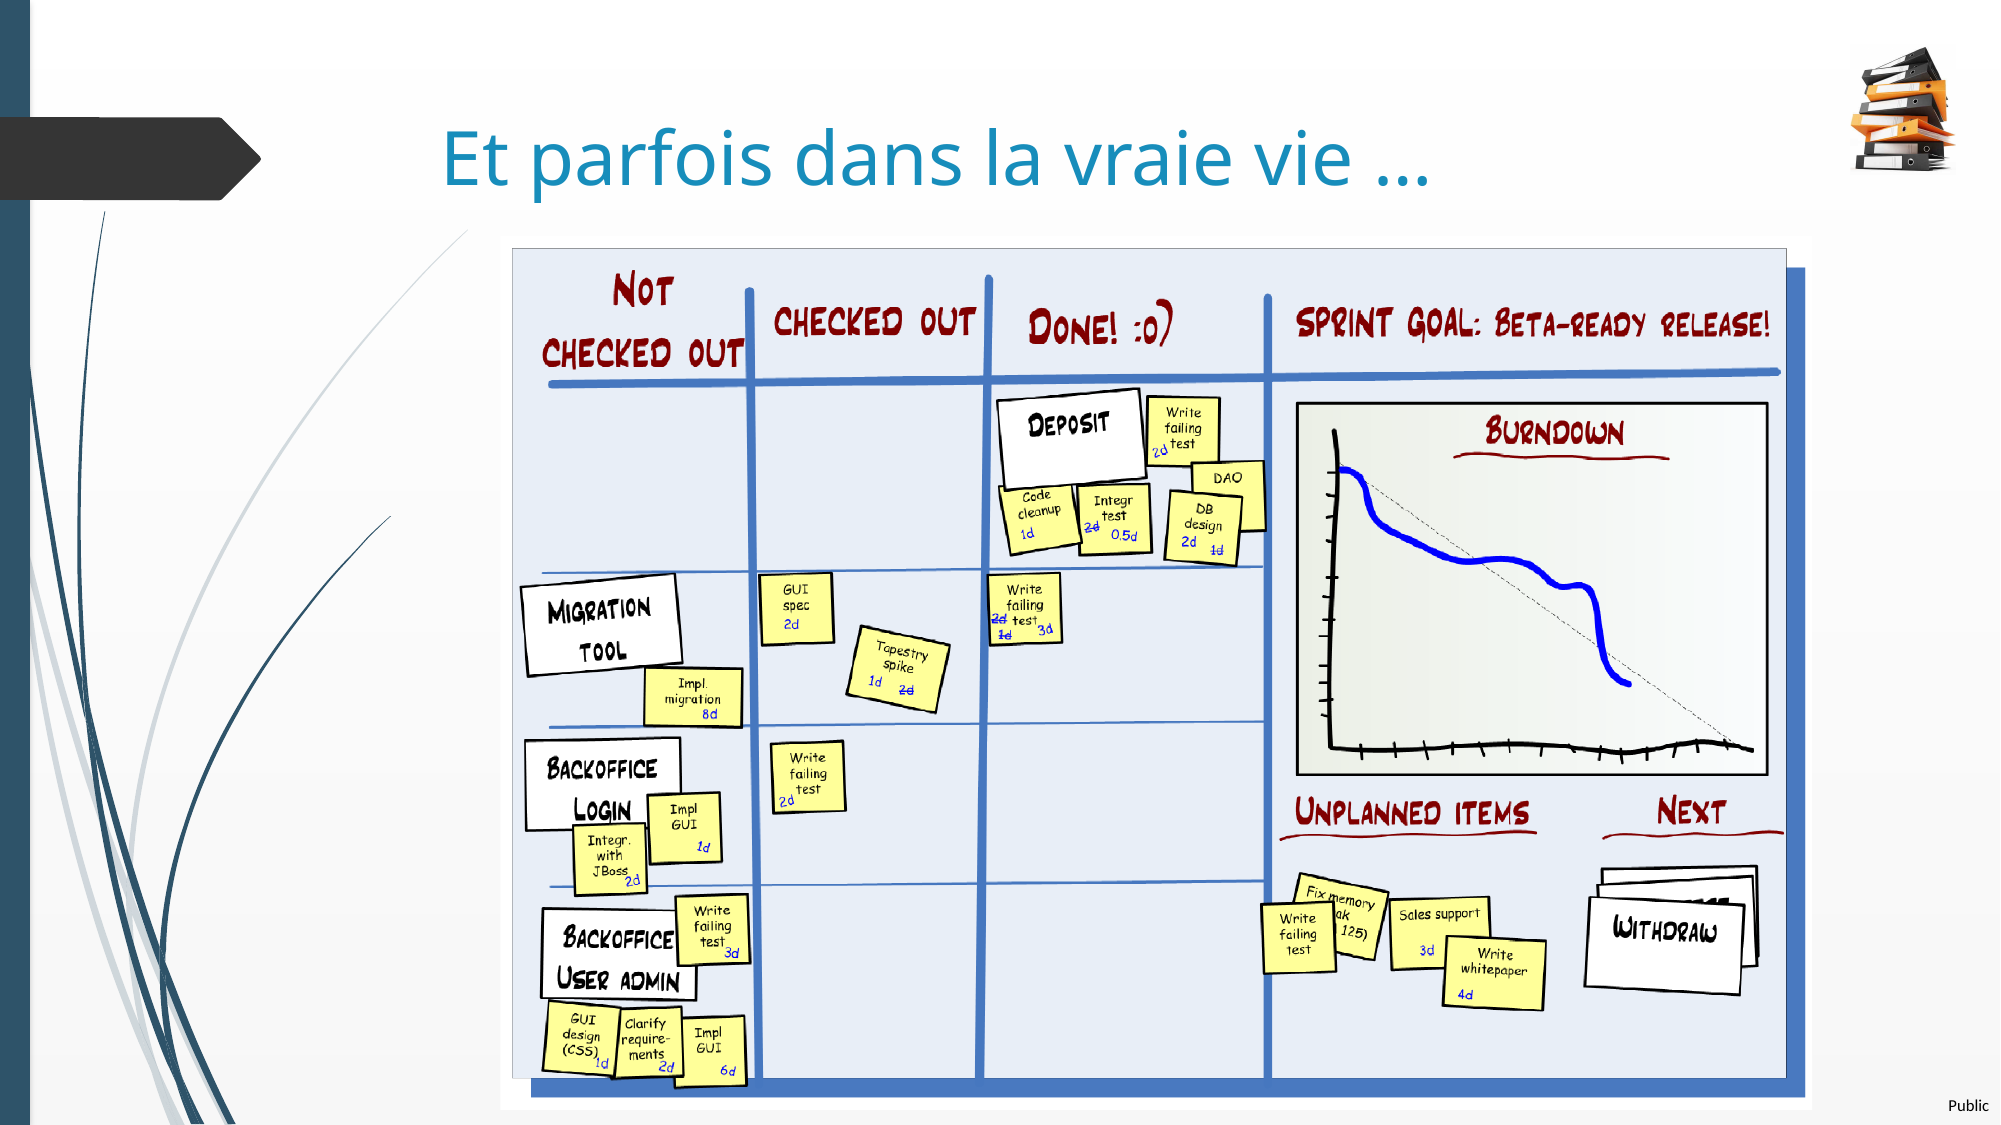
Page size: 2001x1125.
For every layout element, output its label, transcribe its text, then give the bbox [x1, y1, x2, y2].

title Et parfois dans la vraie vie … [425, 102, 1888, 313]
picture [1850, 43, 1957, 176]
picture [500, 236, 1813, 1110]
